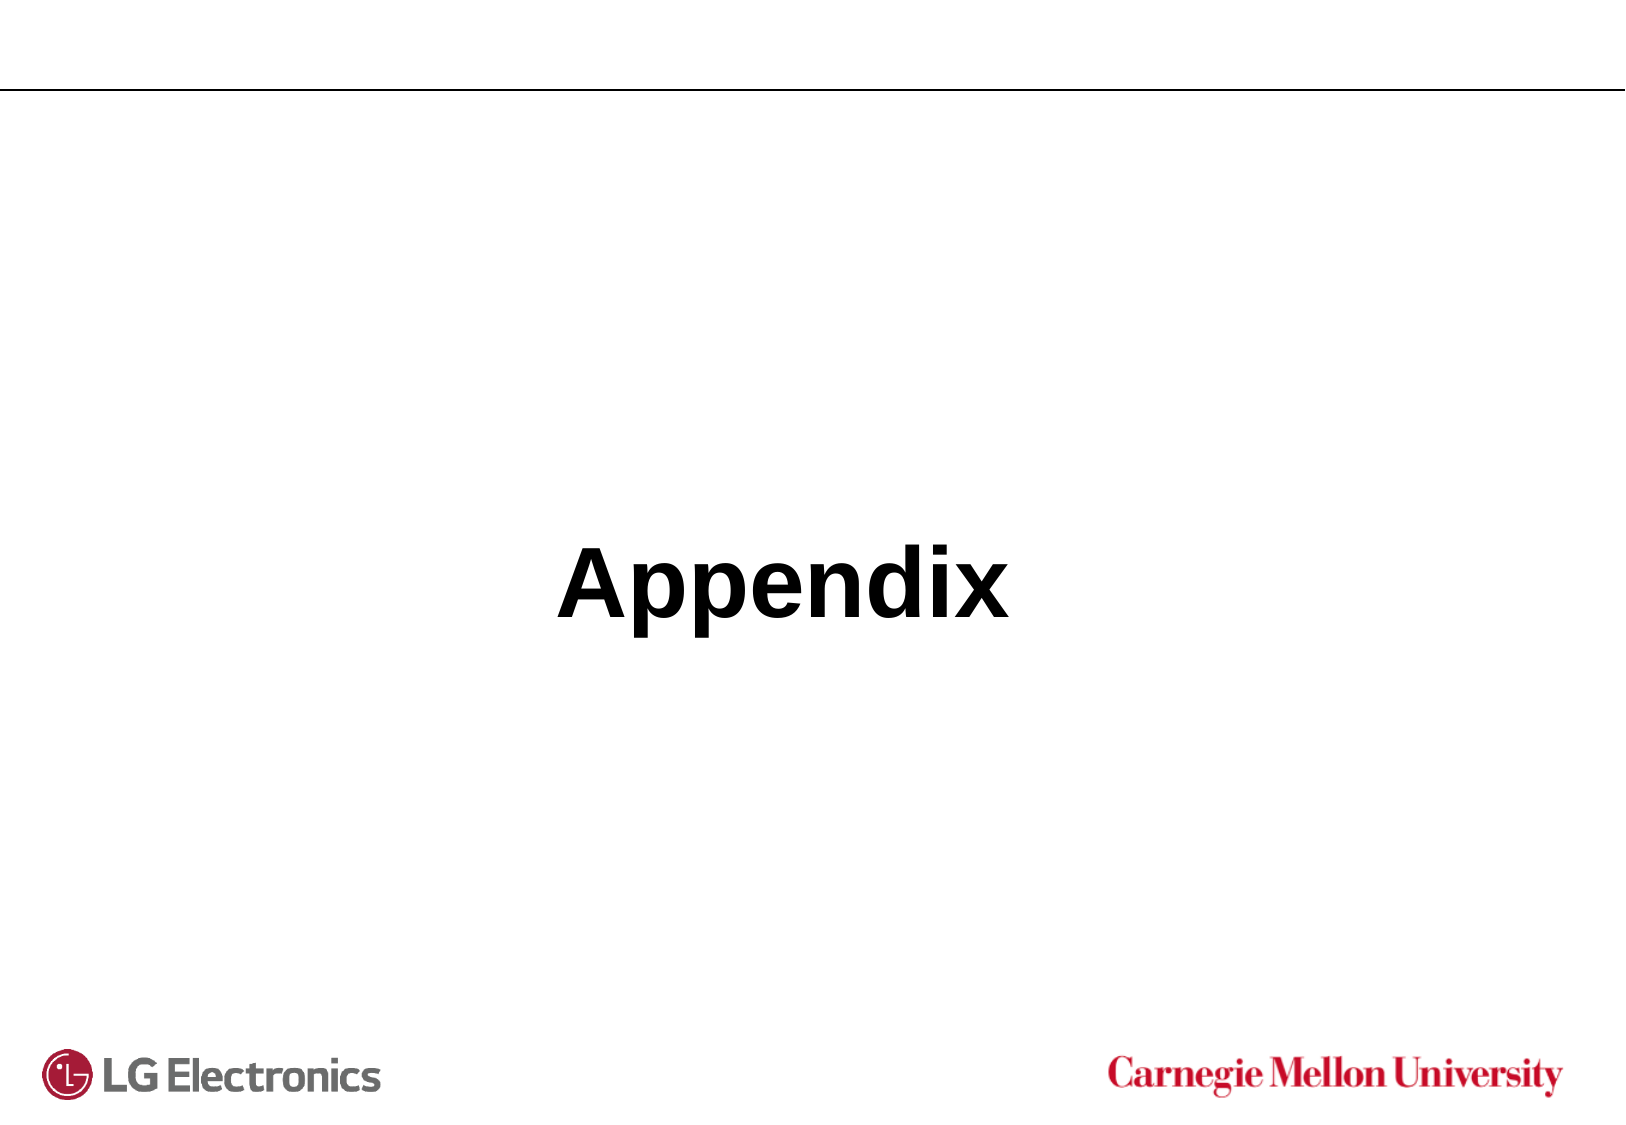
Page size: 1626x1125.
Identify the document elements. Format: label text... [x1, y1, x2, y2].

text_box Appendix [540, 502, 1033, 653]
picture [1099, 1044, 1574, 1105]
picture [42, 1049, 381, 1100]
